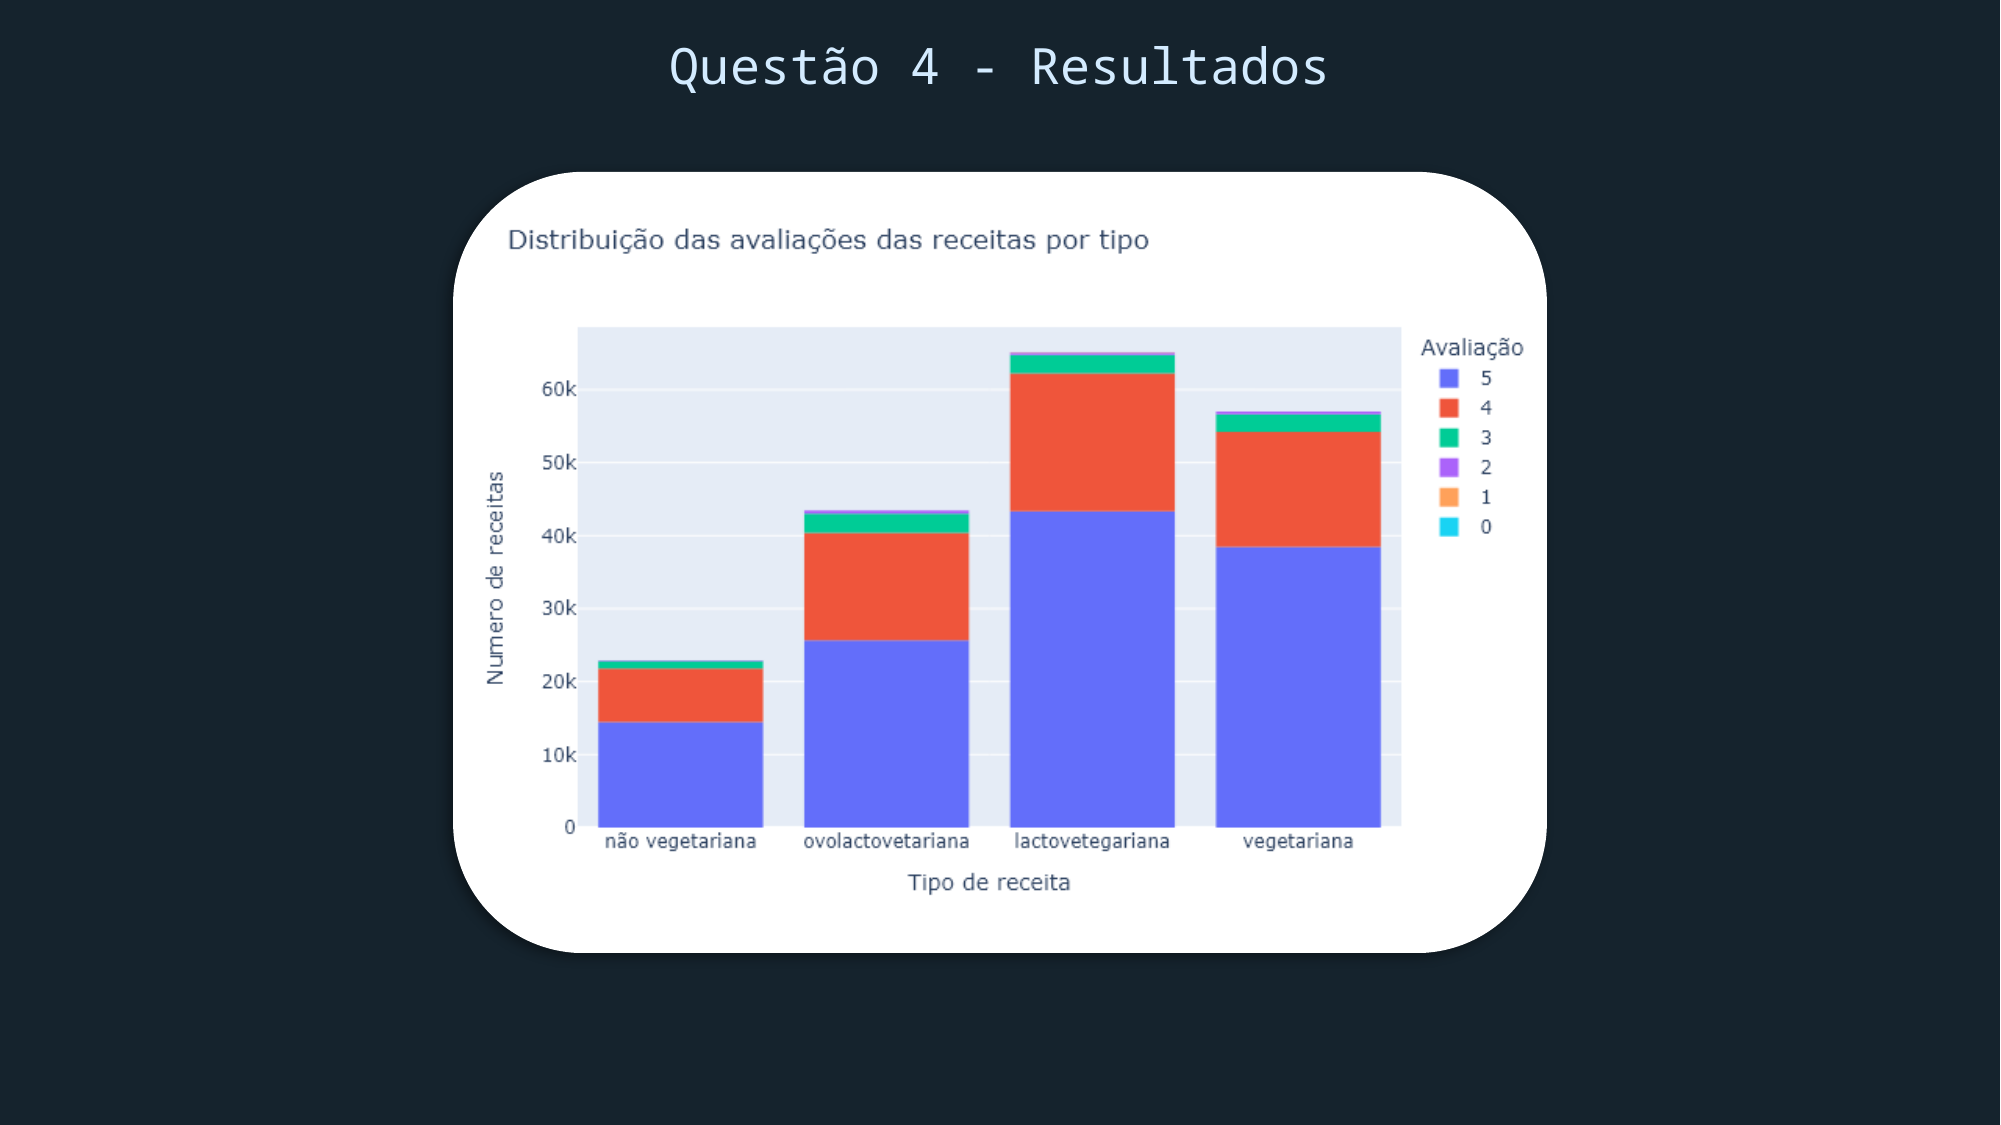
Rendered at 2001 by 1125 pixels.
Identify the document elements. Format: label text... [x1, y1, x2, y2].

picture [453, 171, 1547, 954]
text_box Questão 4 - Resultados [653, 26, 1347, 102]
